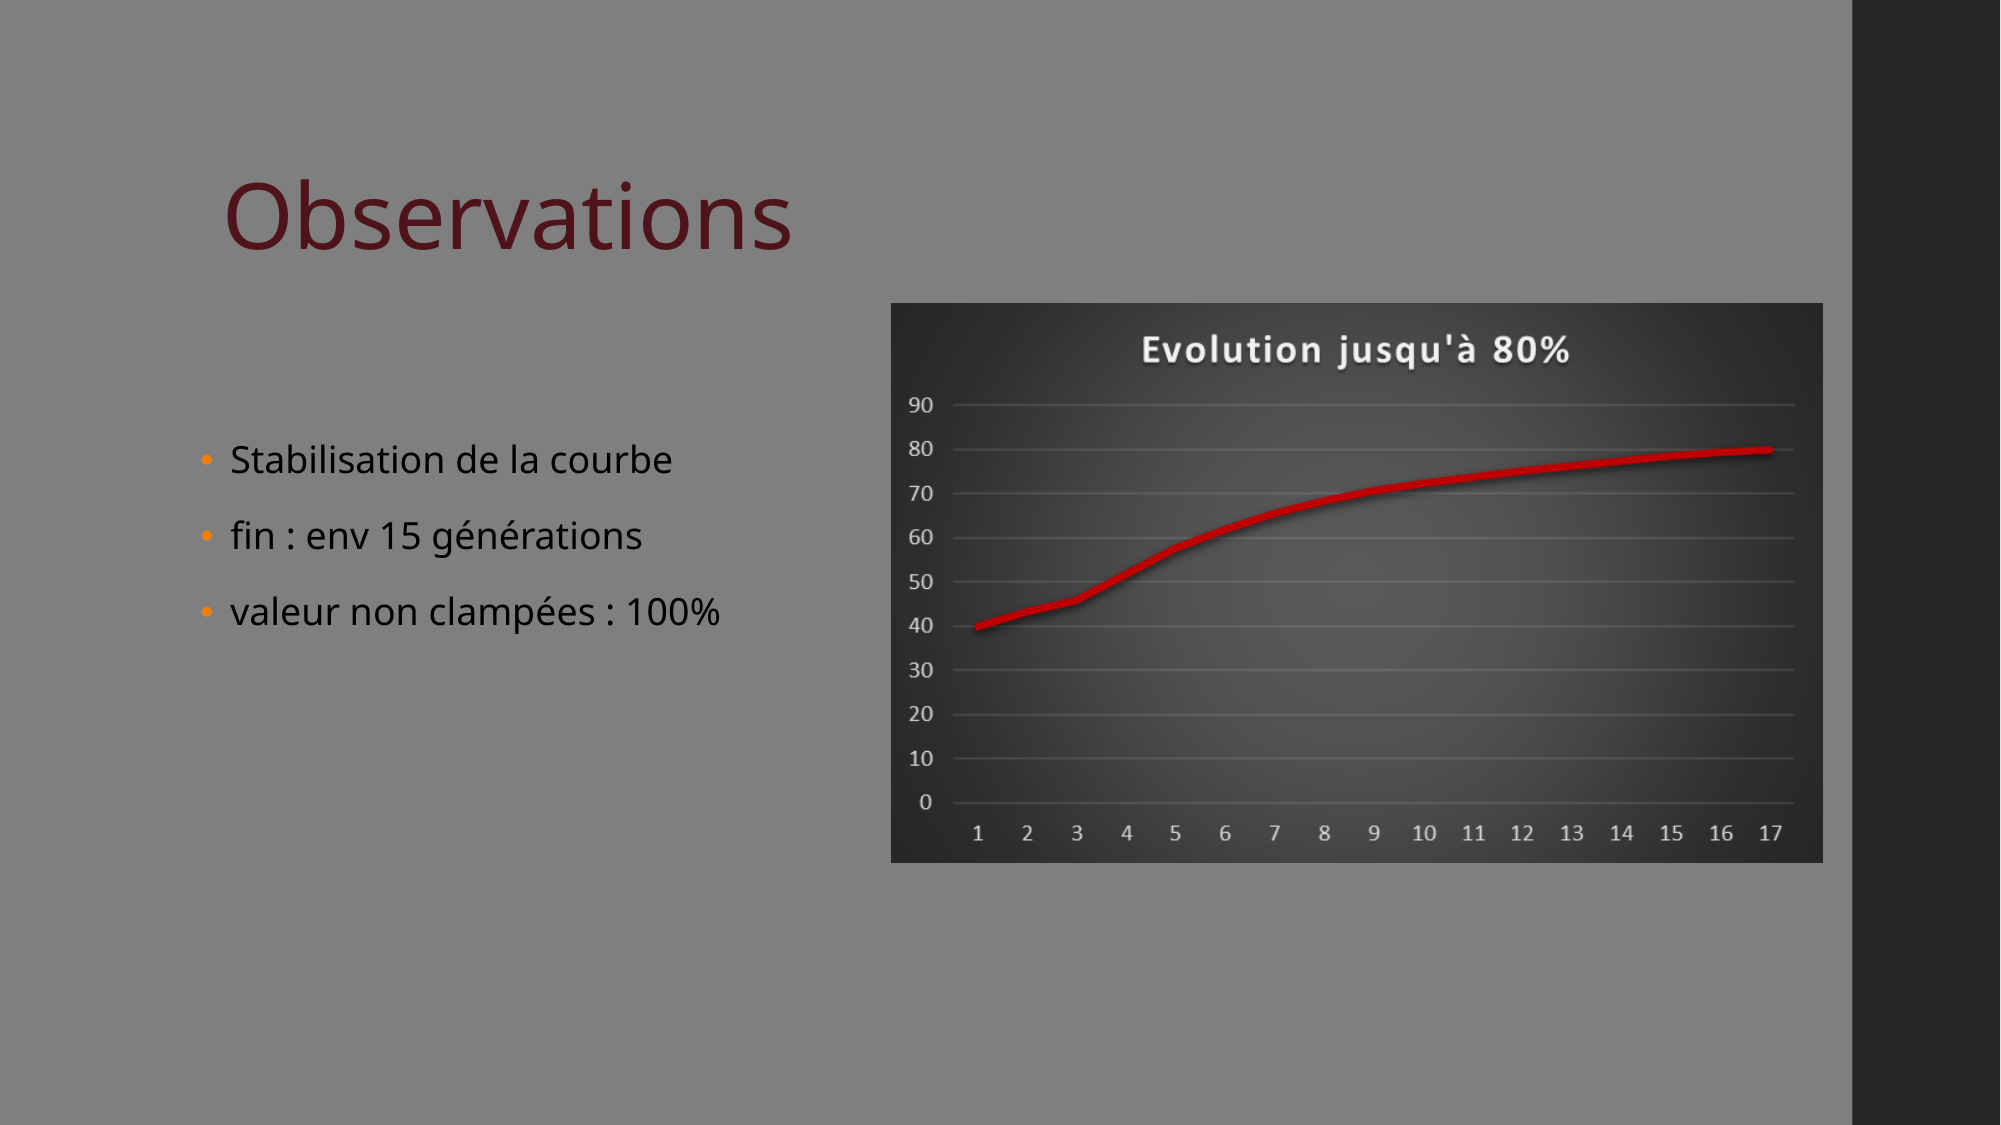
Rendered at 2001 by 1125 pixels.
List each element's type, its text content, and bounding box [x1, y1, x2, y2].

picture [891, 303, 1823, 863]
title Observations [206, 60, 1797, 278]
list Stabilisation de la courbe fin : env 15 générations valeur non clampées : 100% [185, 431, 886, 832]
